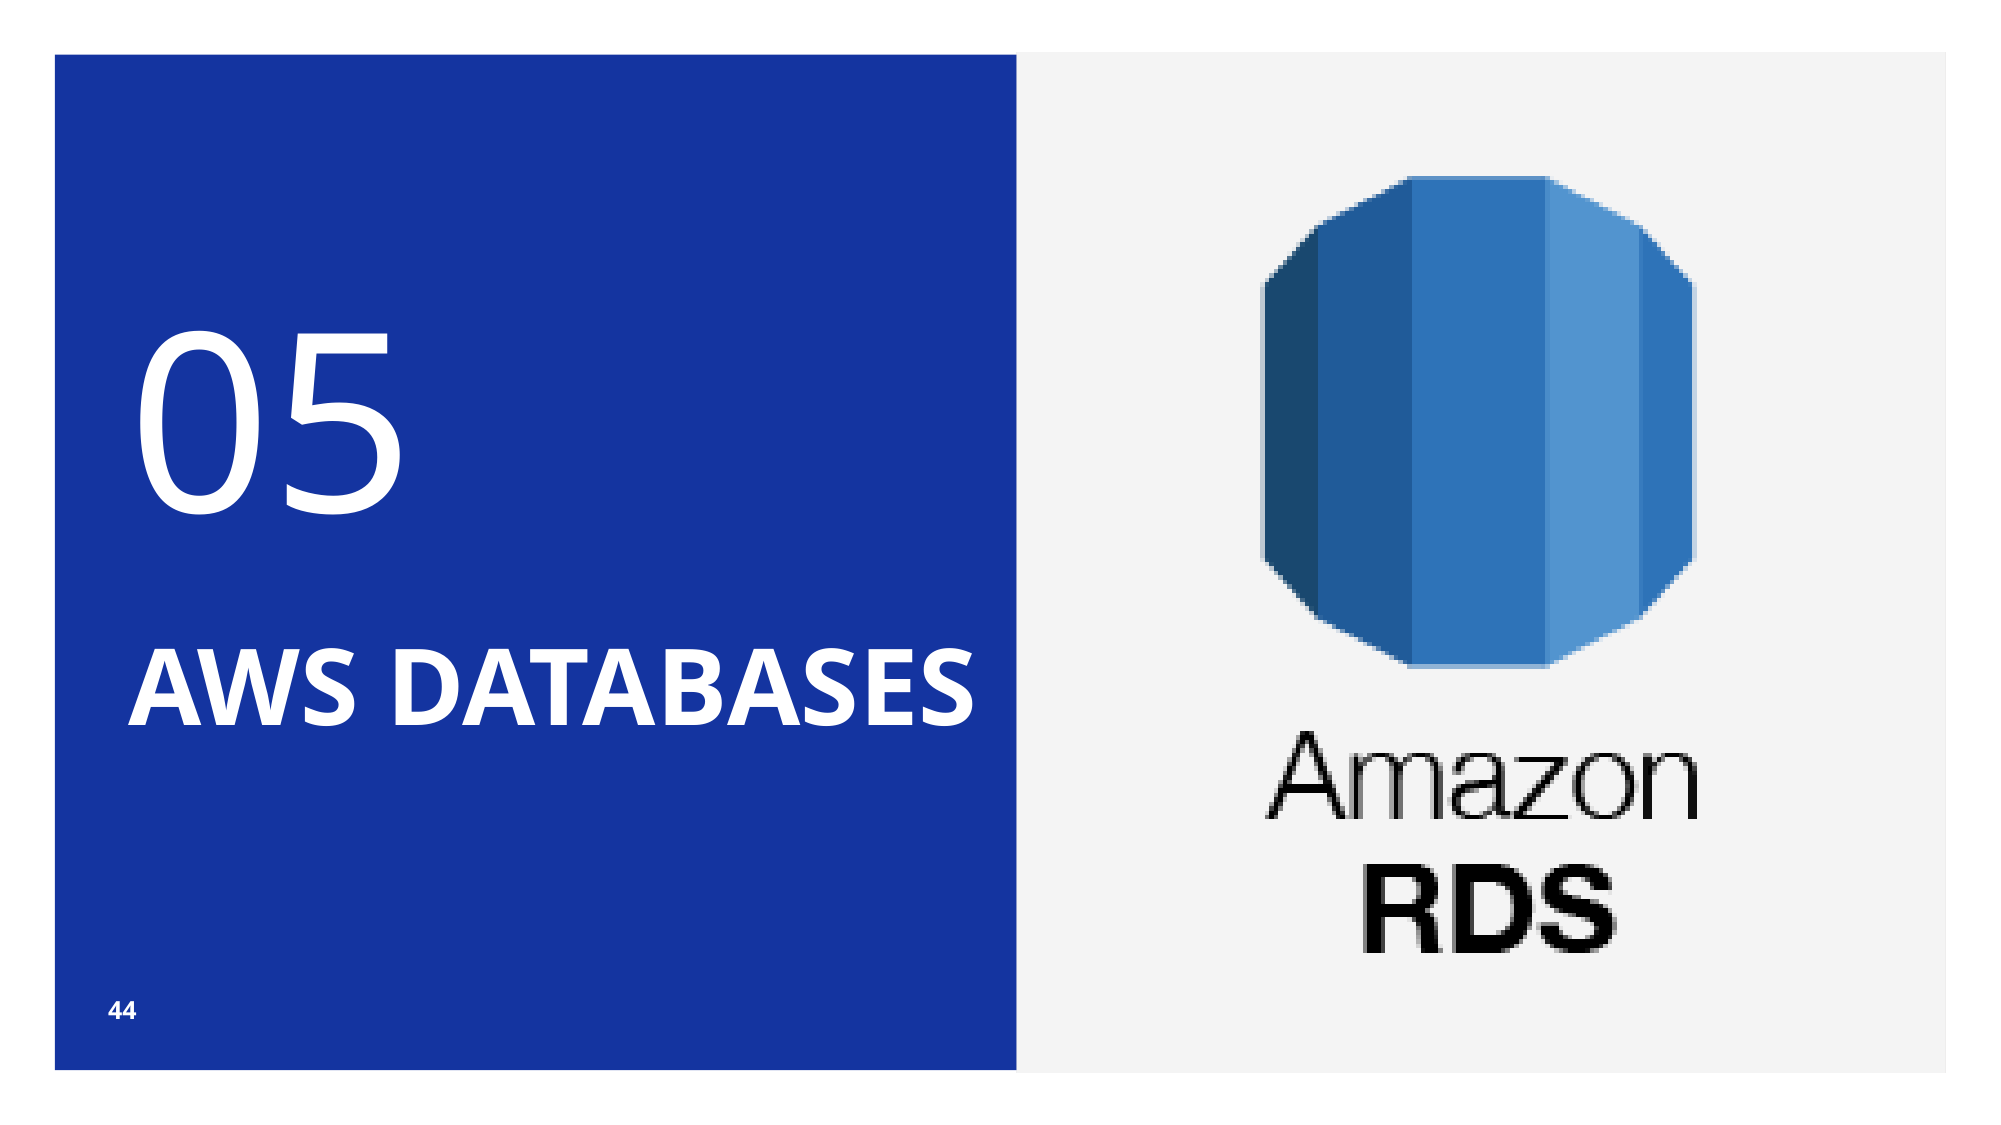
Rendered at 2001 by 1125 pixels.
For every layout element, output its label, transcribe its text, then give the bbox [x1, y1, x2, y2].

text_box [1016, 51, 1947, 1074]
slide_number 44 [108, 982, 150, 1040]
title AWS Databases [128, 562, 1016, 833]
list 05 [128, 275, 488, 563]
picture [1016, 51, 1942, 1073]
